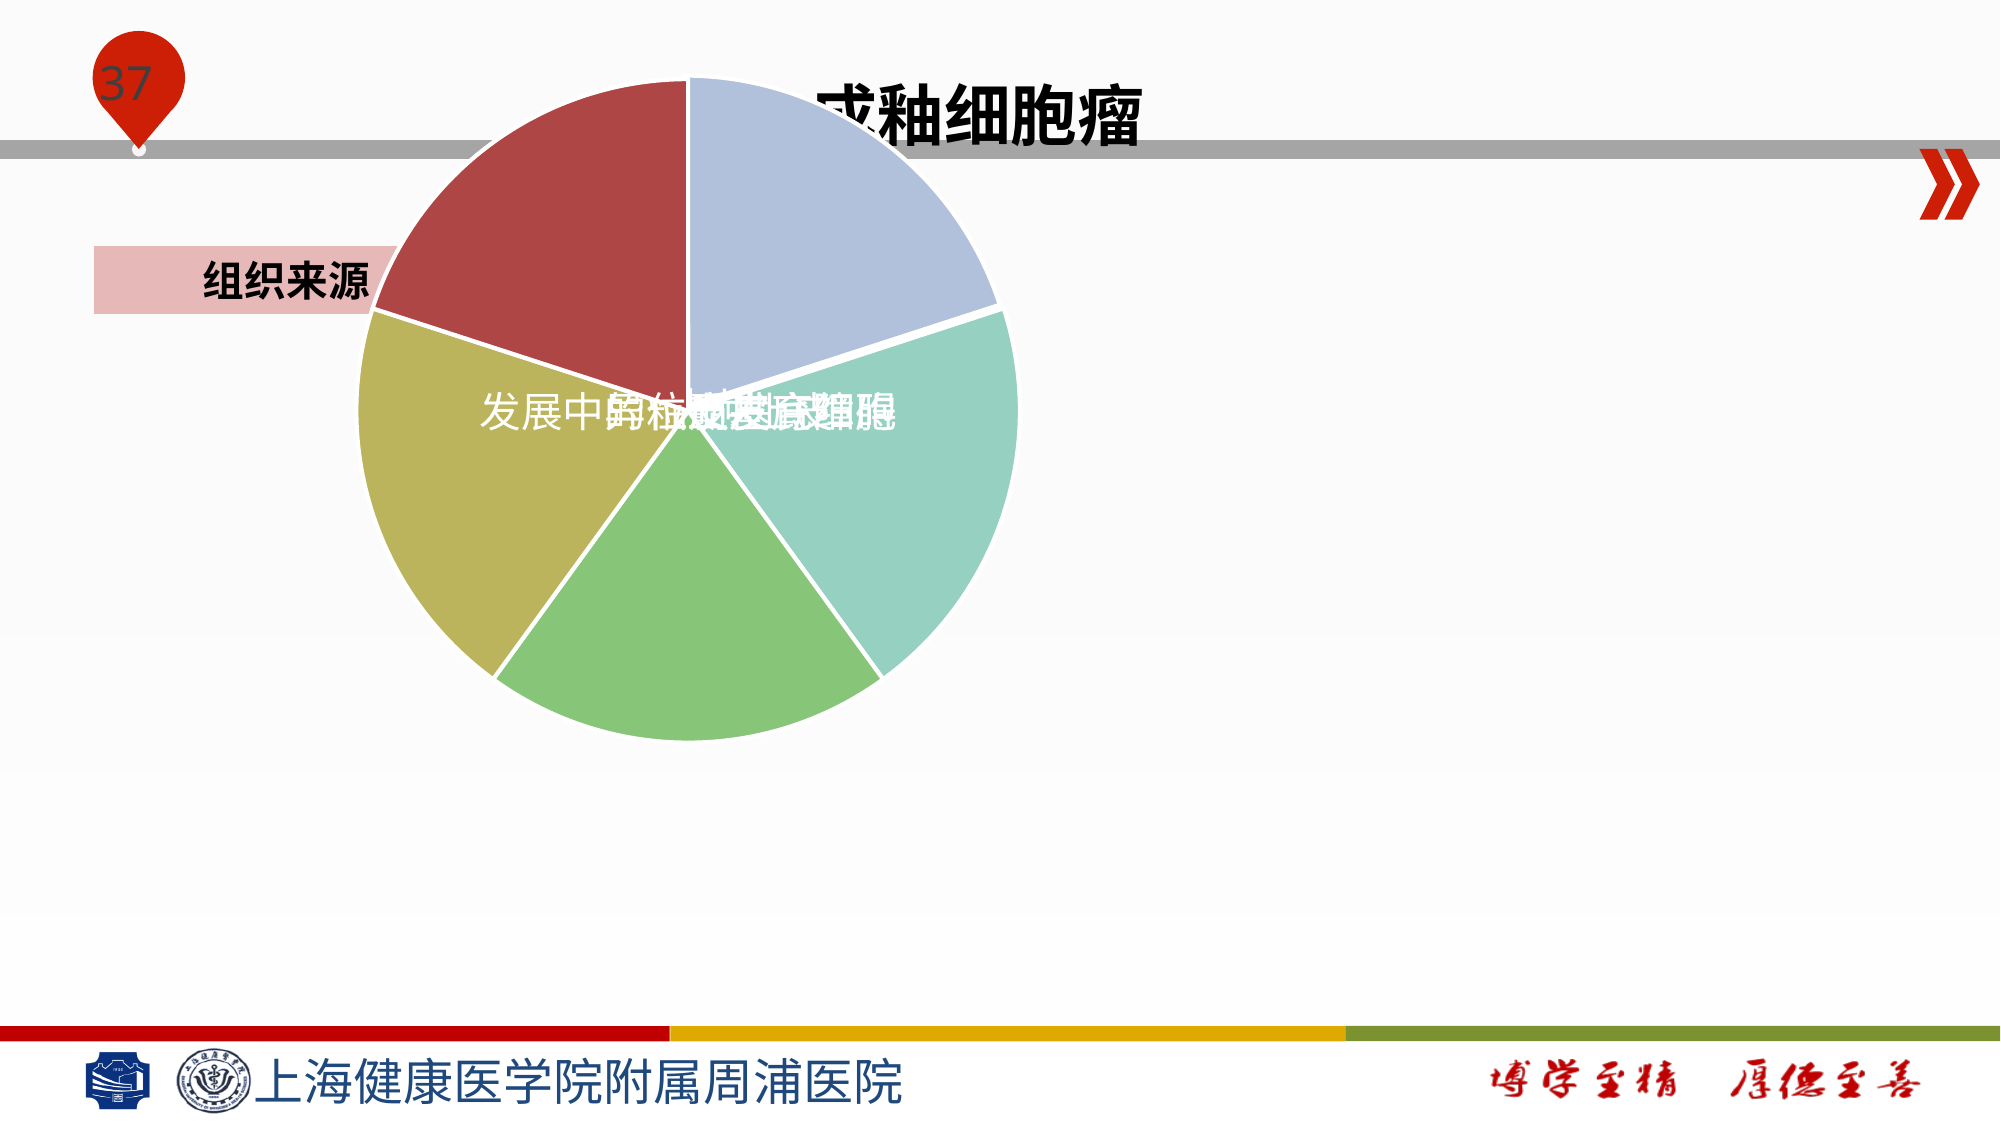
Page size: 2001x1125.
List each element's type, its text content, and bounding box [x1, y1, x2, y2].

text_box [1701, 268, 1709, 1059]
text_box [299, 268, 1701, 1059]
picture [1458, 1043, 1955, 1124]
text_box 成釉细胞瘤 [796, 26, 1160, 162]
text_box 组织来源 [94, 246, 397, 314]
picture [70, 1042, 260, 1121]
